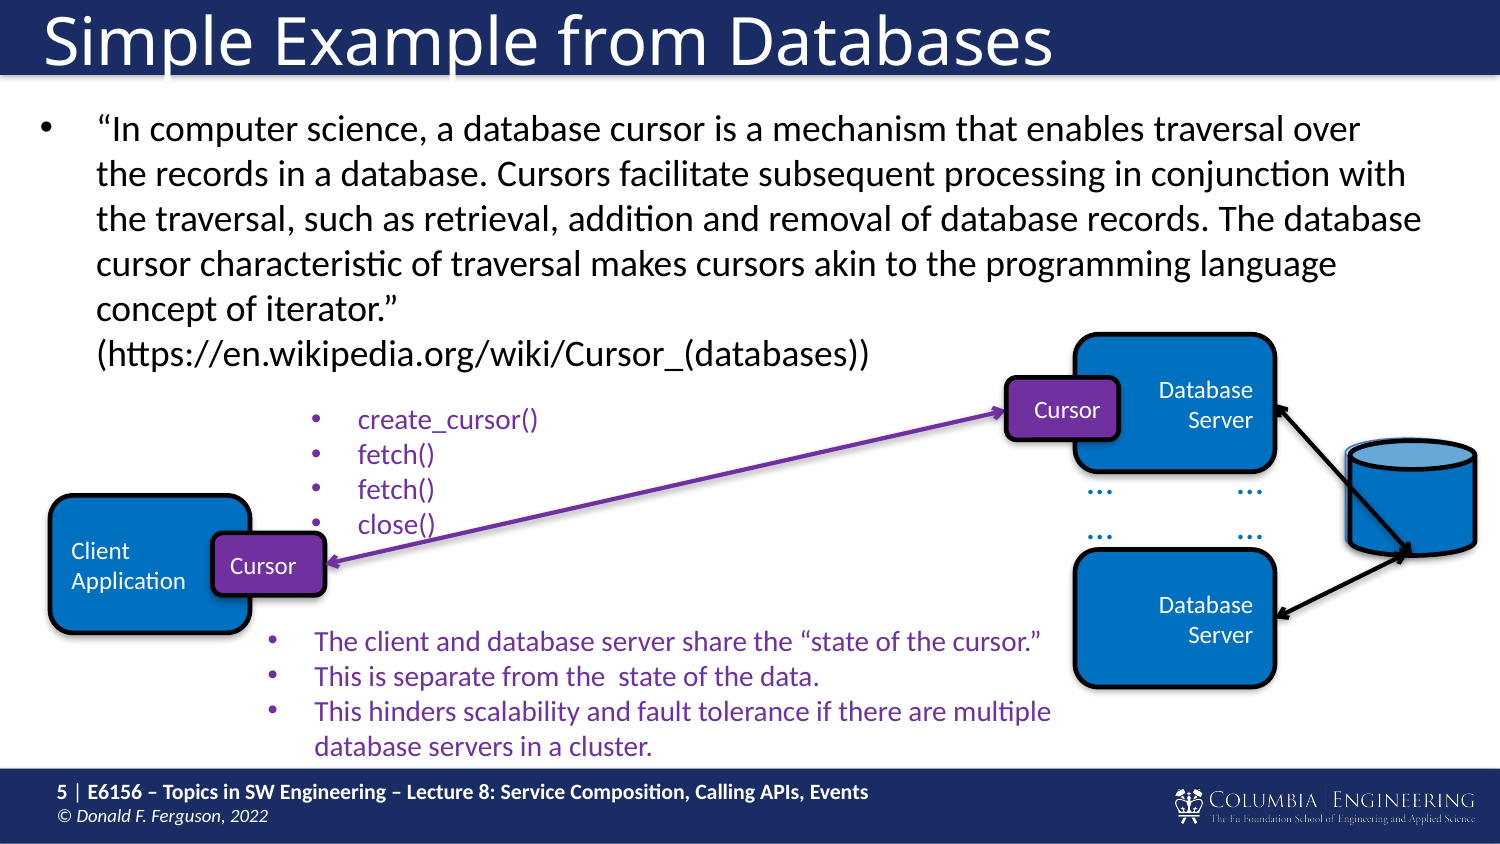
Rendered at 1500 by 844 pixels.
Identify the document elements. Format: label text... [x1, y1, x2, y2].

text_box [324, 410, 1007, 565]
text_box Cursor [211, 532, 326, 597]
text_box The client and database server share the “state of the cursor.” This is separate from the state of the data. This hinders scalability and fault tolerance if there are multiple database servers in a cluster. [252, 614, 1083, 770]
text_box Cursor [1005, 376, 1120, 441]
text_box create_cursor() fetch() fetch() close() [296, 393, 554, 548]
text_box Database Server [1074, 333, 1276, 449]
text_box [1354, 439, 1476, 557]
text_box ... ... ... ... [1071, 449, 1269, 555]
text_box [1274, 403, 1351, 499]
text_box Client Application [49, 494, 251, 634]
text_box [1349, 504, 1394, 556]
list “In computer science, a database cursor is a mechanism that enables traversal over the records in a database. Cursors facilitate subsequent processing in conjunction with the traversal, such as retrieval, addition and removal of database records. The database cursor characteristic of traversal makes cursors akin to the programming language concept of iterator.” (https://en.wikipedia.org/wiki/Cursor_(databases)) [24, 96, 1475, 760]
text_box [1274, 495, 1346, 619]
text_box Database Server [1074, 555, 1276, 688]
title Simple Example from Databases [28, 0, 1450, 73]
text_box [1354, 437, 1463, 446]
